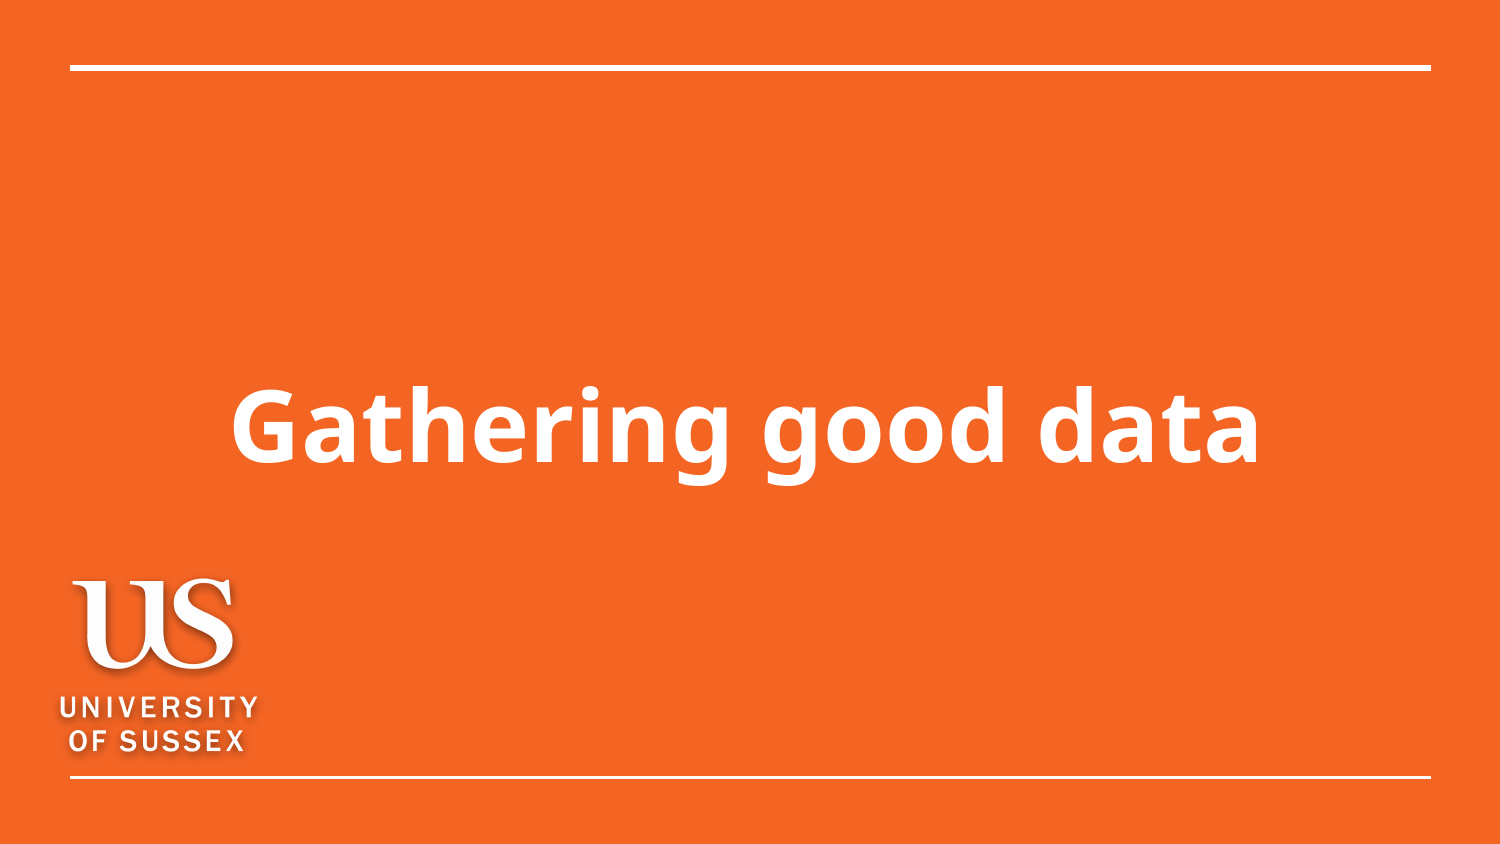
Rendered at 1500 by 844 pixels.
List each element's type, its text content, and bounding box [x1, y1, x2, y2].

title Gathering good data [66, 296, 1428, 550]
picture [41, 549, 273, 781]
